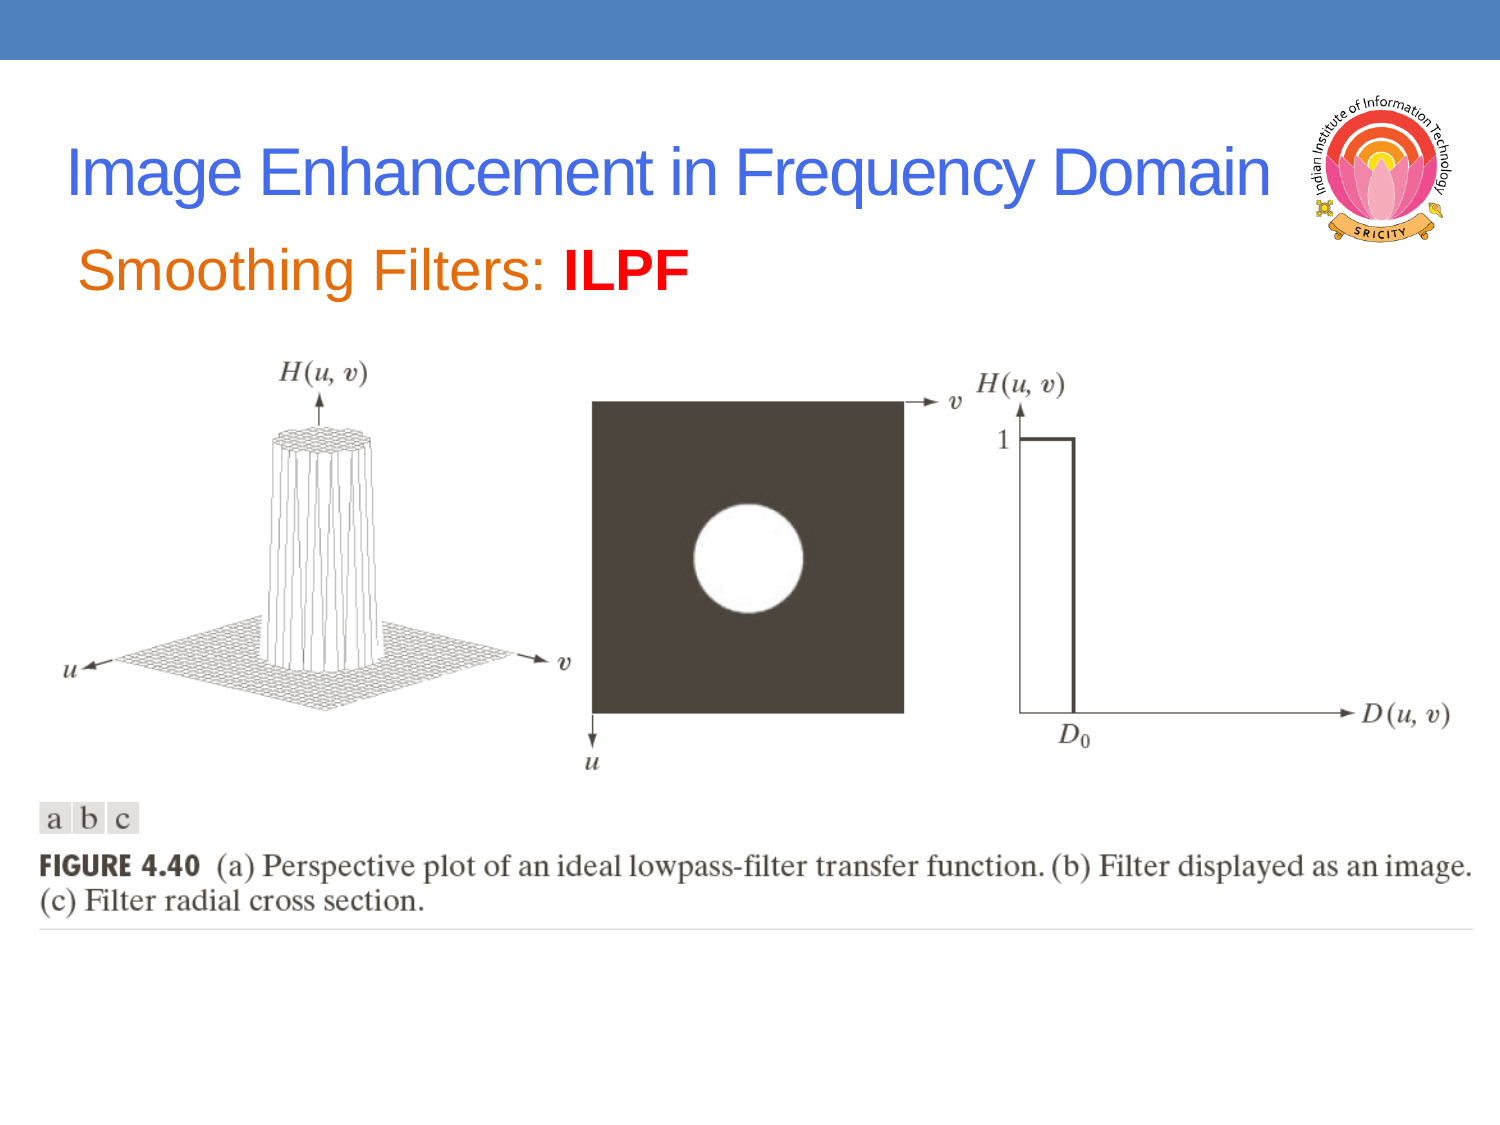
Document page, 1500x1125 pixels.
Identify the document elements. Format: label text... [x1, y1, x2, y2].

text_box Smoothing Filters: ILPF [62, 224, 1413, 346]
picture [27, 349, 1484, 938]
title Image Enhancement in Frequency Domain [50, 87, 1298, 250]
picture [1299, 87, 1463, 251]
